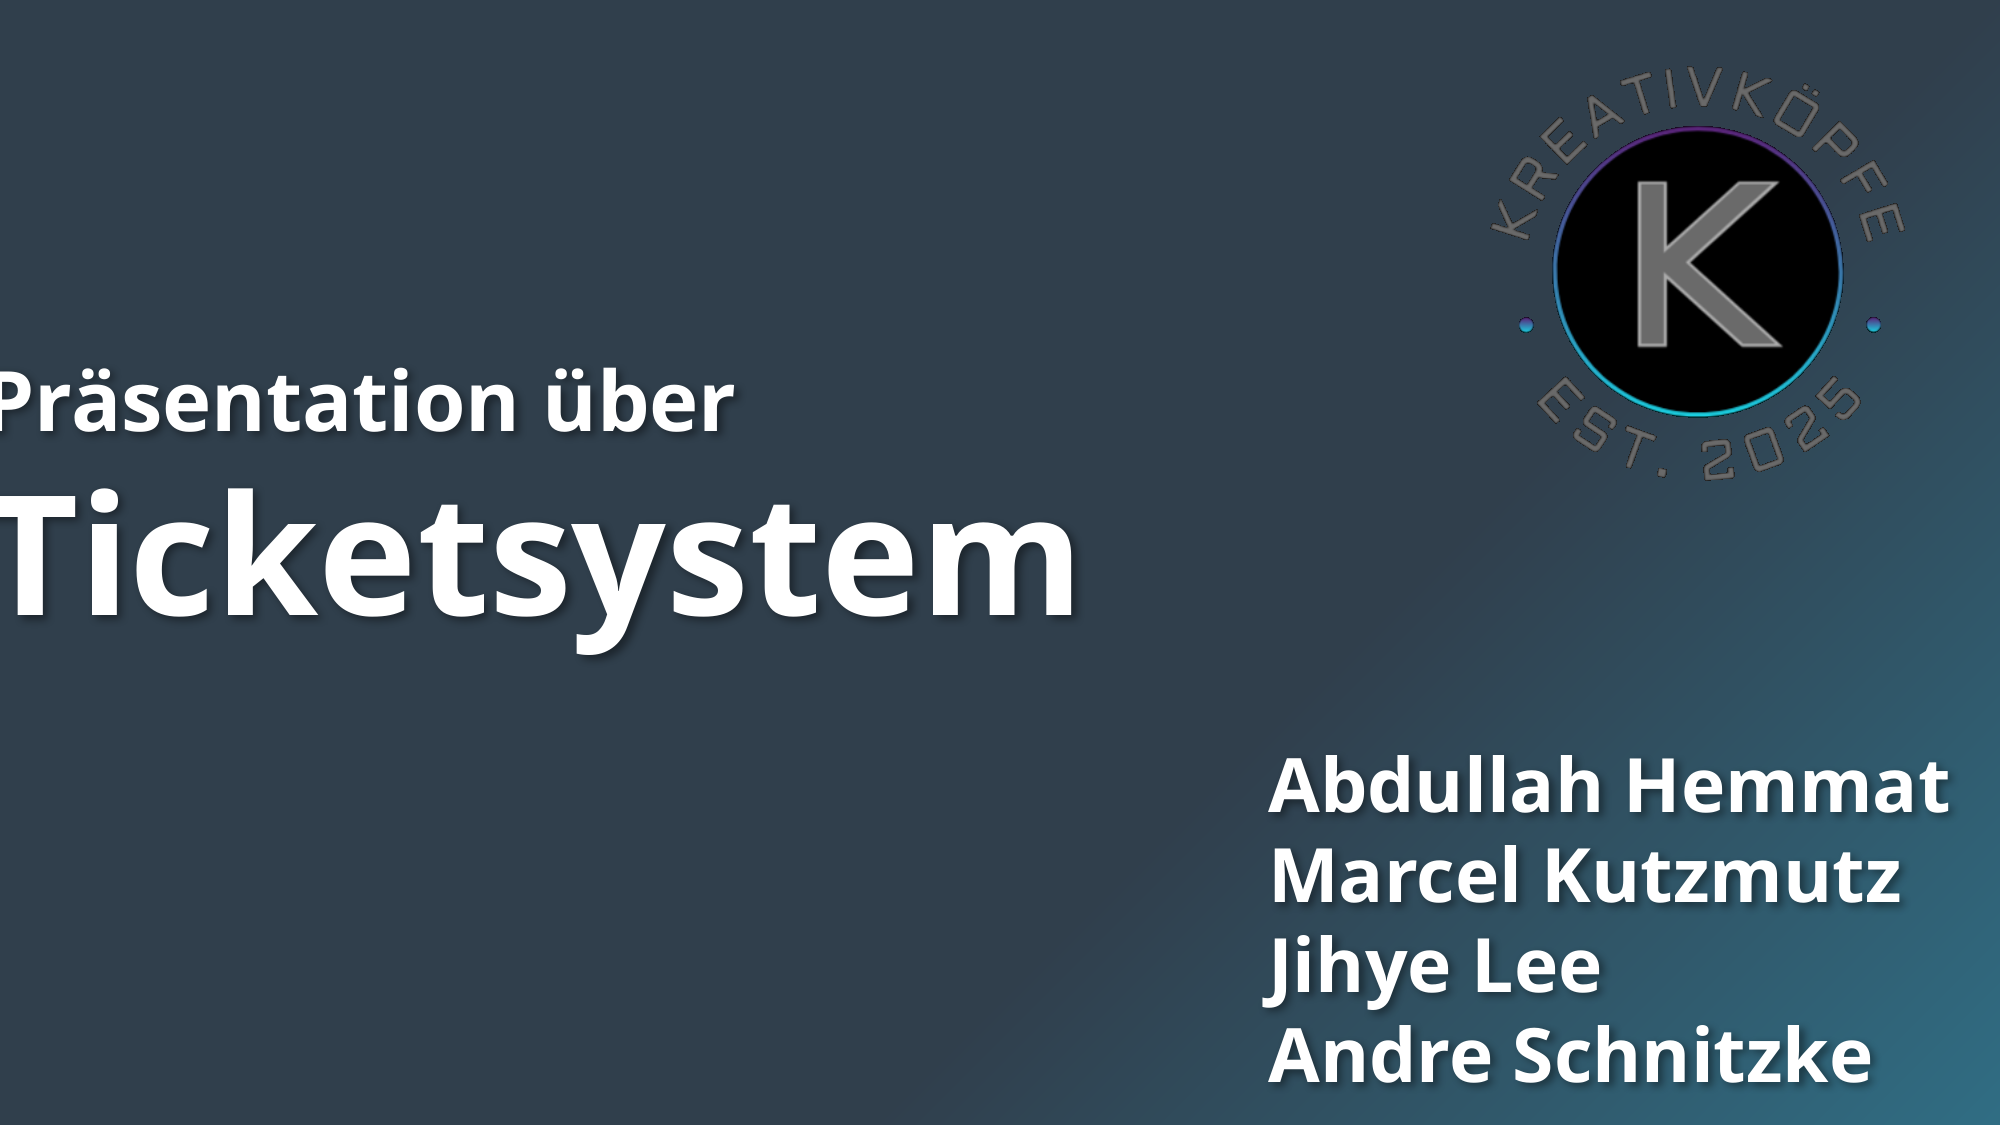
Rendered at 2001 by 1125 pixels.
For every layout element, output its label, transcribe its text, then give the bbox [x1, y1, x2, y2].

text_box [0, 0, 2000, 1125]
text_box Präsentation über Ticketsystem [0, 341, 1100, 736]
text_box Abdullah Hemmat Marcel Kutzmutz Jihye Lee Andre Schnitzke [1253, 730, 2000, 1125]
picture [1470, 62, 1926, 490]
